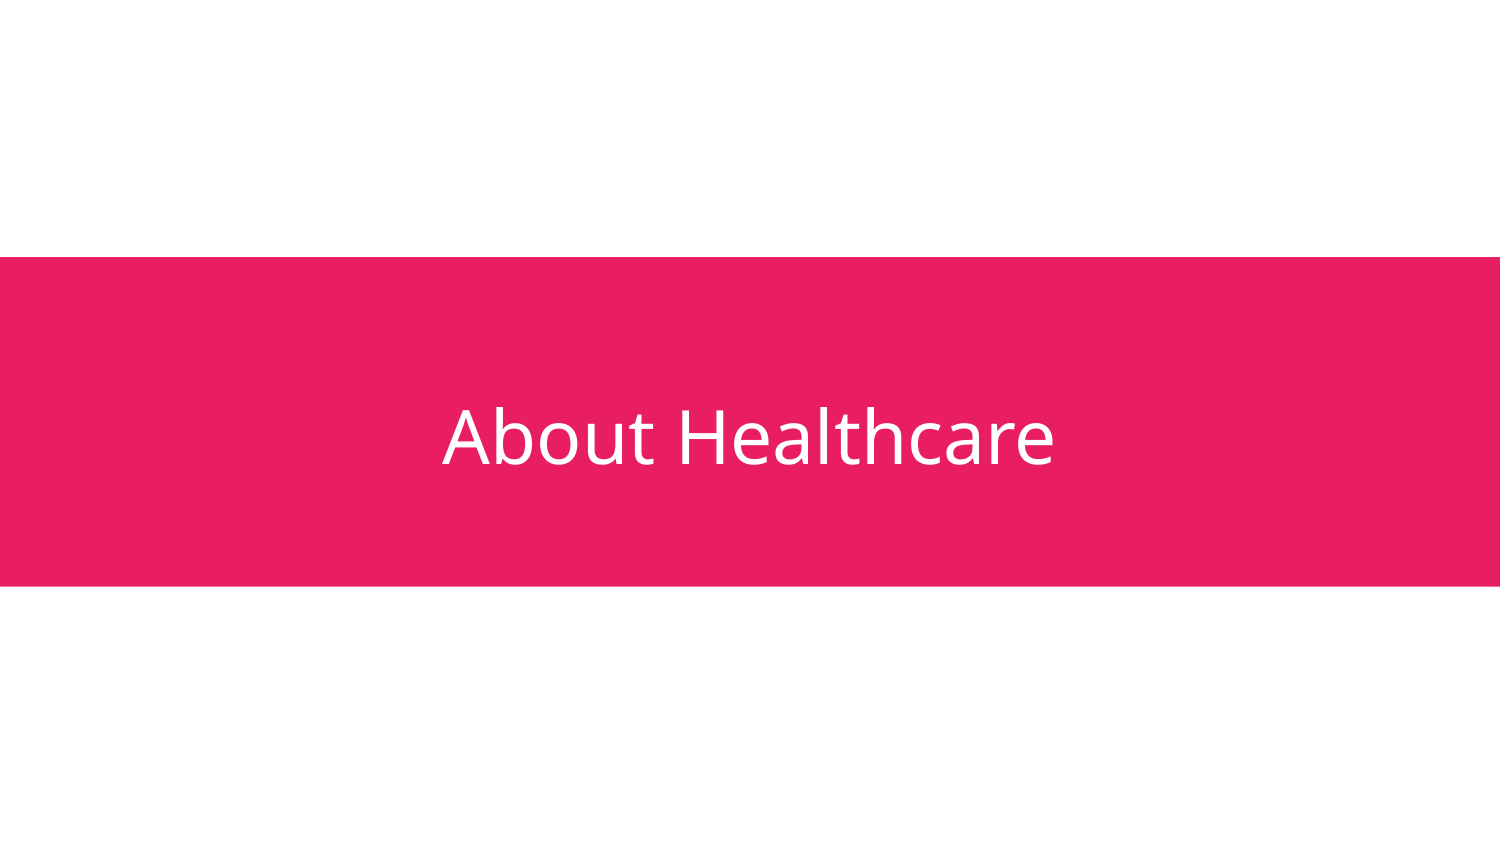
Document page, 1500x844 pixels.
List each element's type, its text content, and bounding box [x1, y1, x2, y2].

title About Healthcare [70, 309, 1430, 559]
